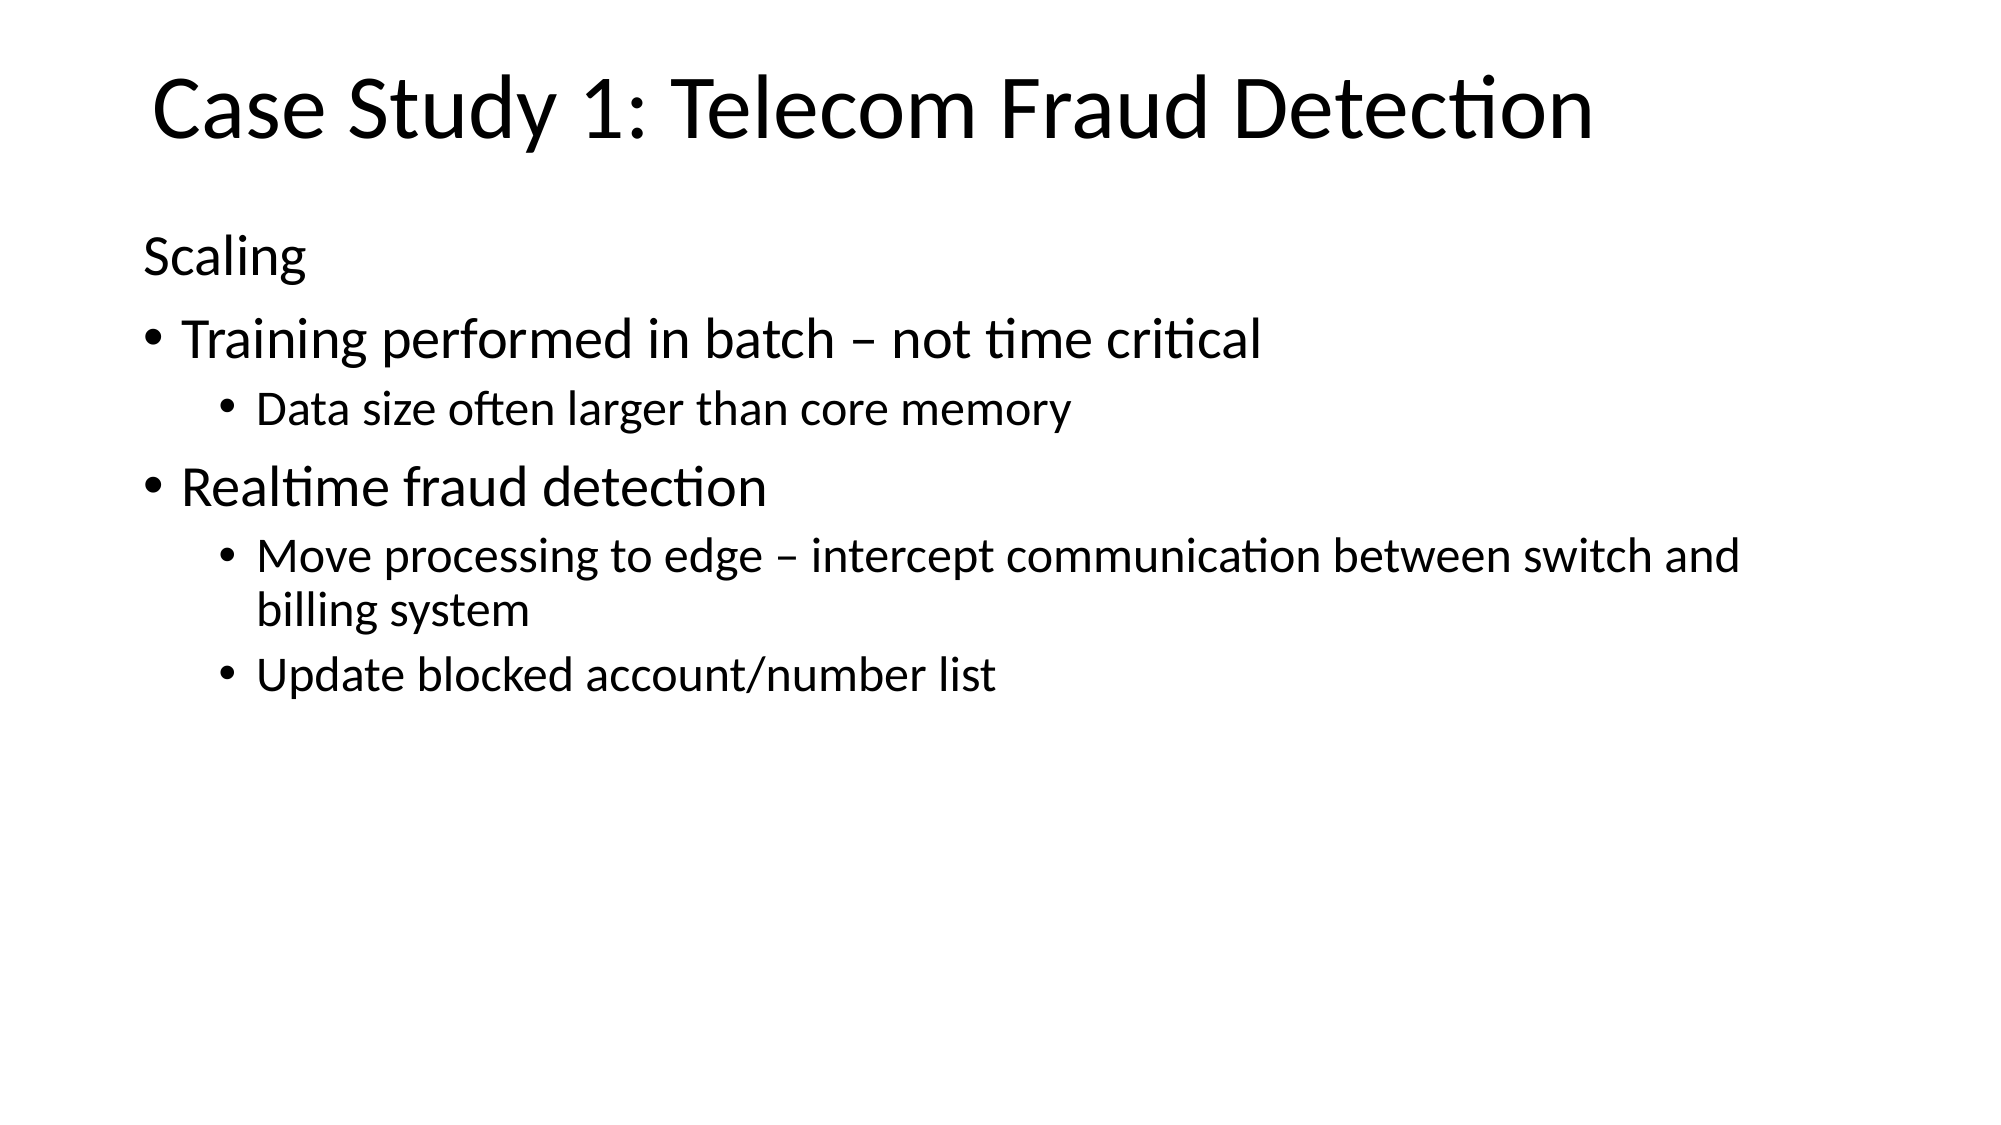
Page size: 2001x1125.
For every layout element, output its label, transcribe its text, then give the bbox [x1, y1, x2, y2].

list Scaling Training performed in batch – not time critical Data size often larger than core memory Realtime fraud detection Move processing to edge – intercept communication between switch and billing system Update blocked account/number list [128, 217, 1854, 1031]
text_box Case Study 1: Telecom Fraud Detection [137, 0, 1863, 218]
